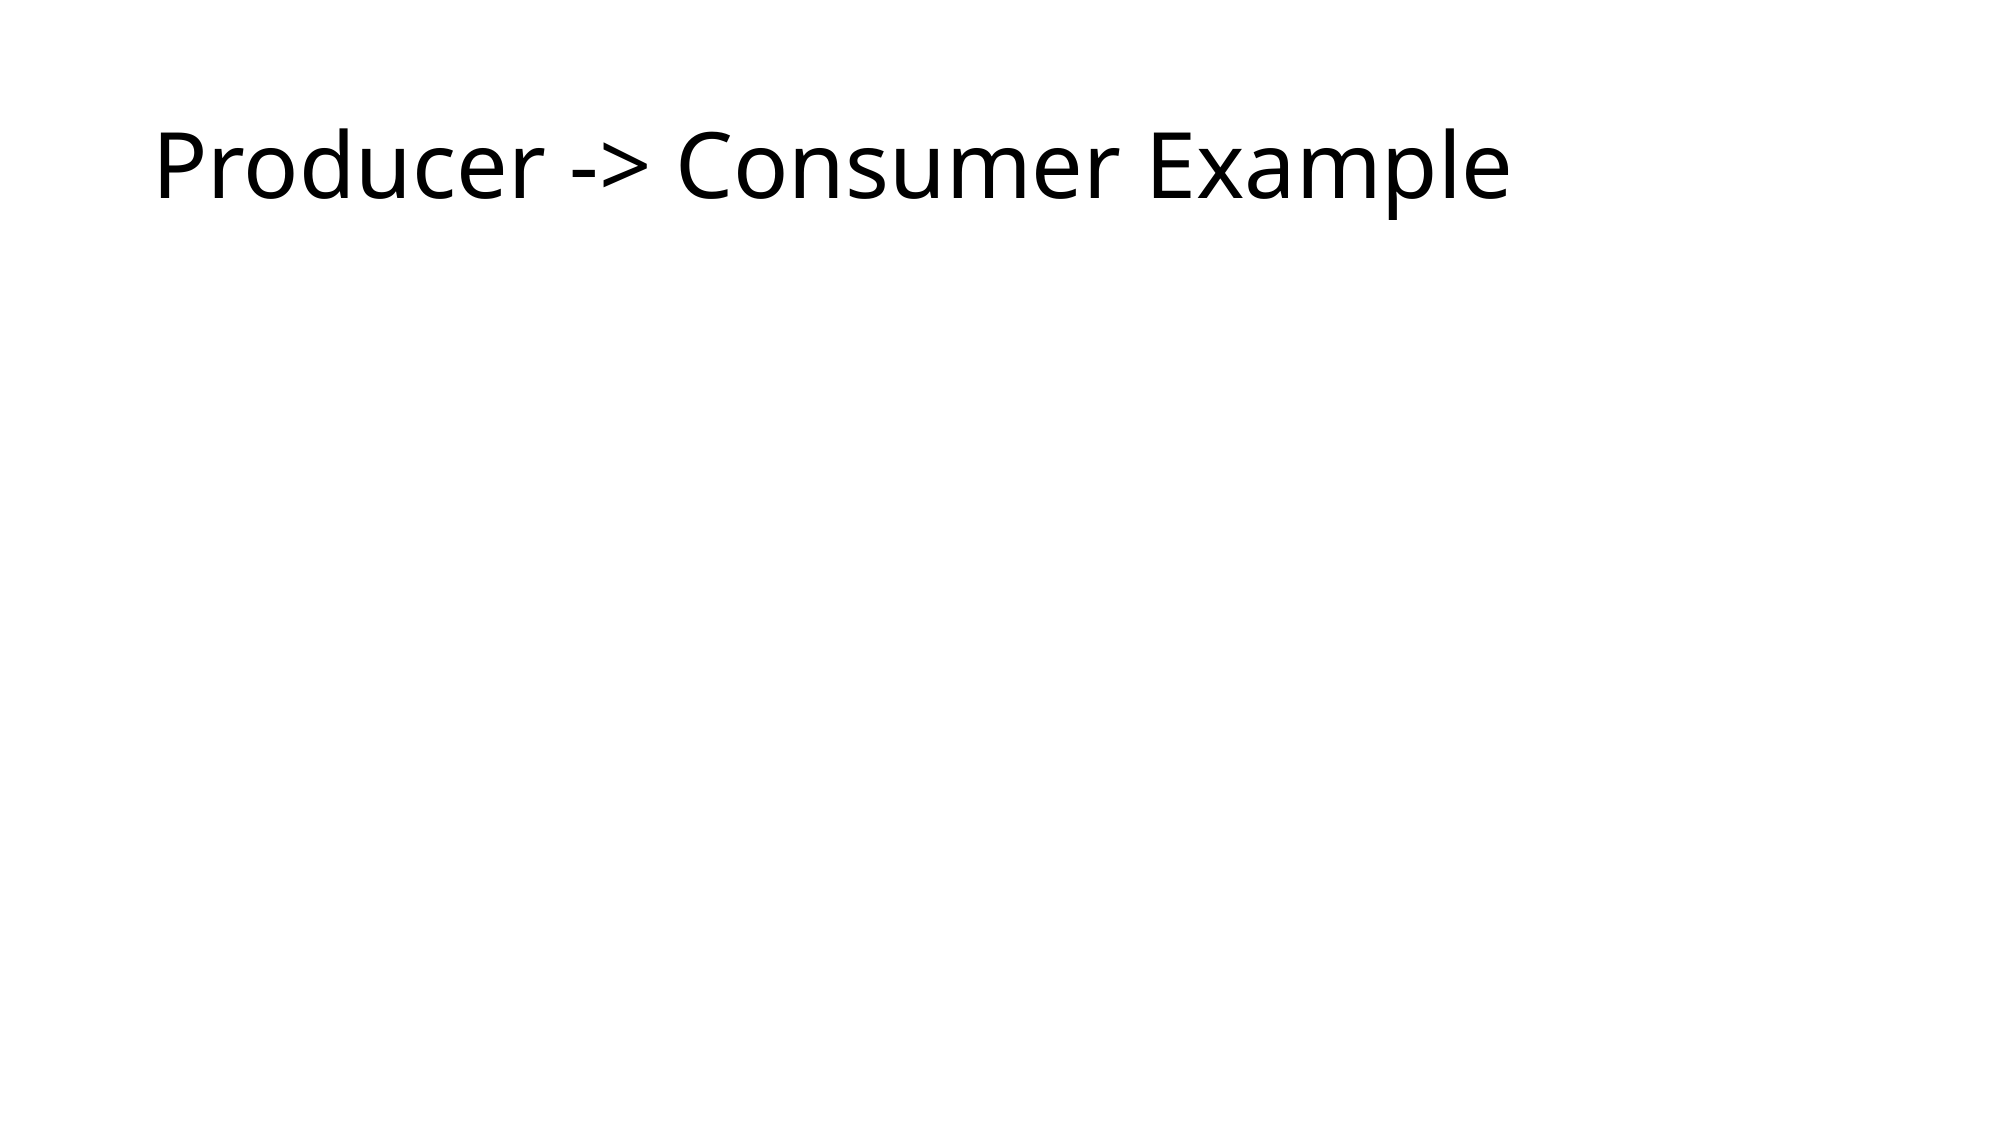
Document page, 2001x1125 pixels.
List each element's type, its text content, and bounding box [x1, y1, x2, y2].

title Producer -> Consumer Example [137, 59, 1863, 278]
